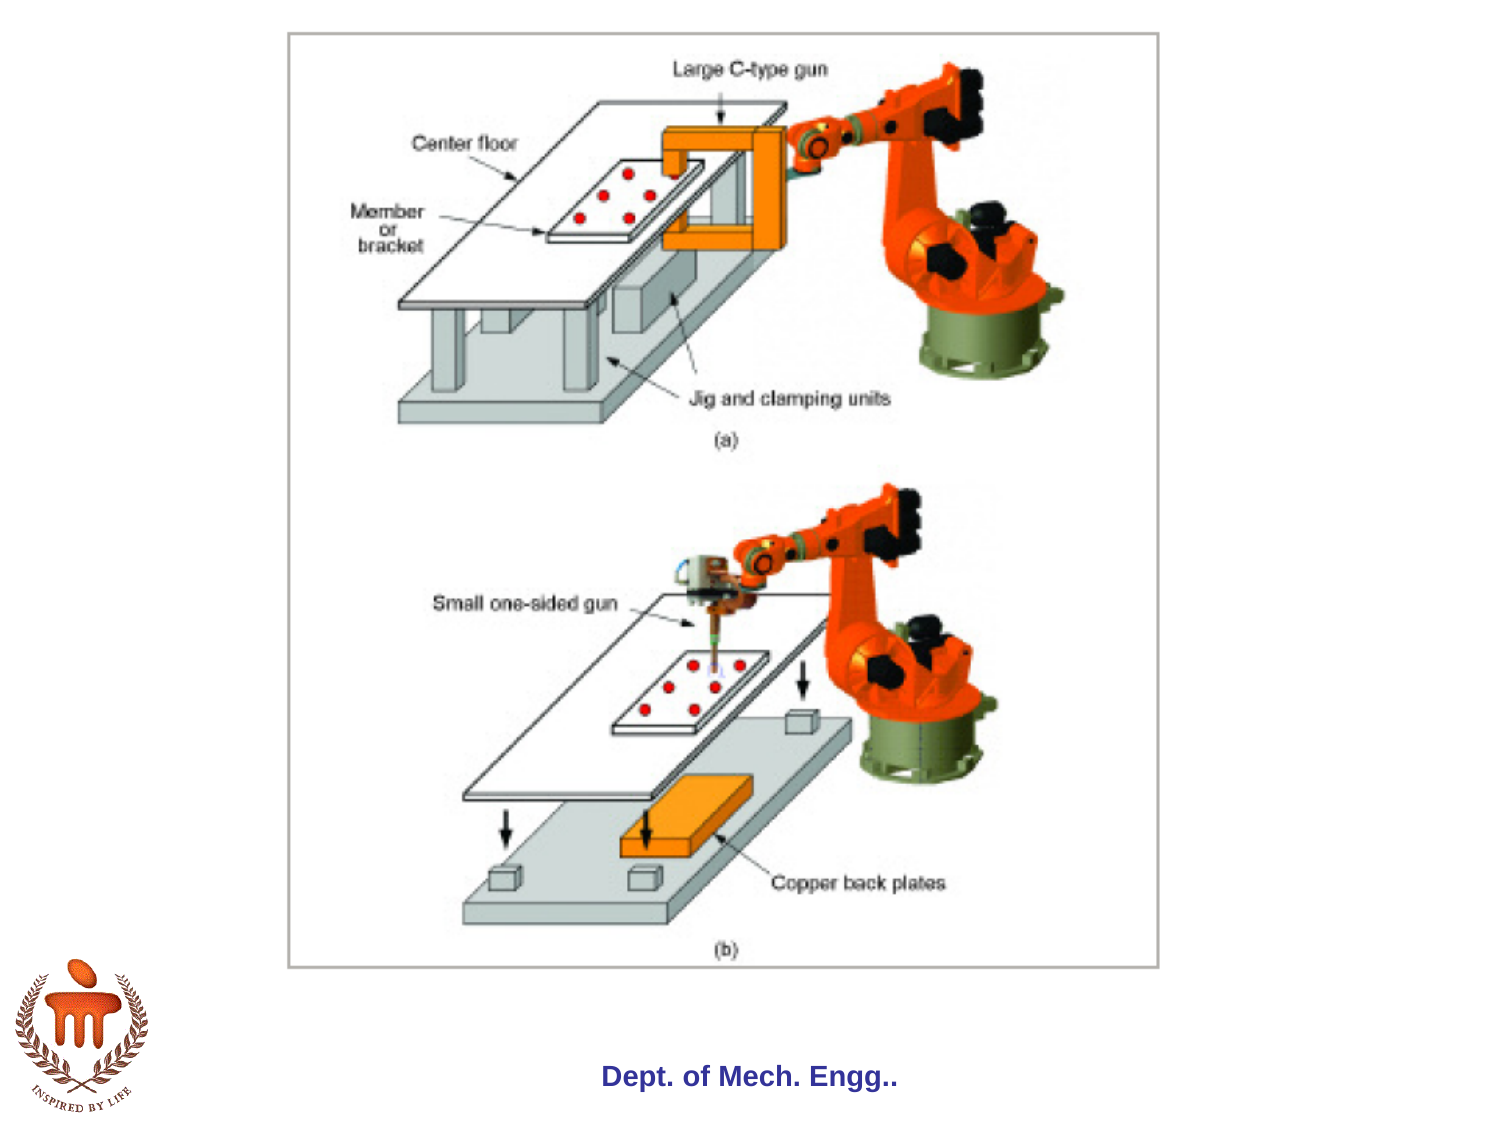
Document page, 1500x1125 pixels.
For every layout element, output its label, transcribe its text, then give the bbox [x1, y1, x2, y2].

picture [274, 23, 1176, 976]
footer Dept. of Mech. Engg.. [512, 1049, 988, 1103]
picture [0, 952, 157, 1118]
